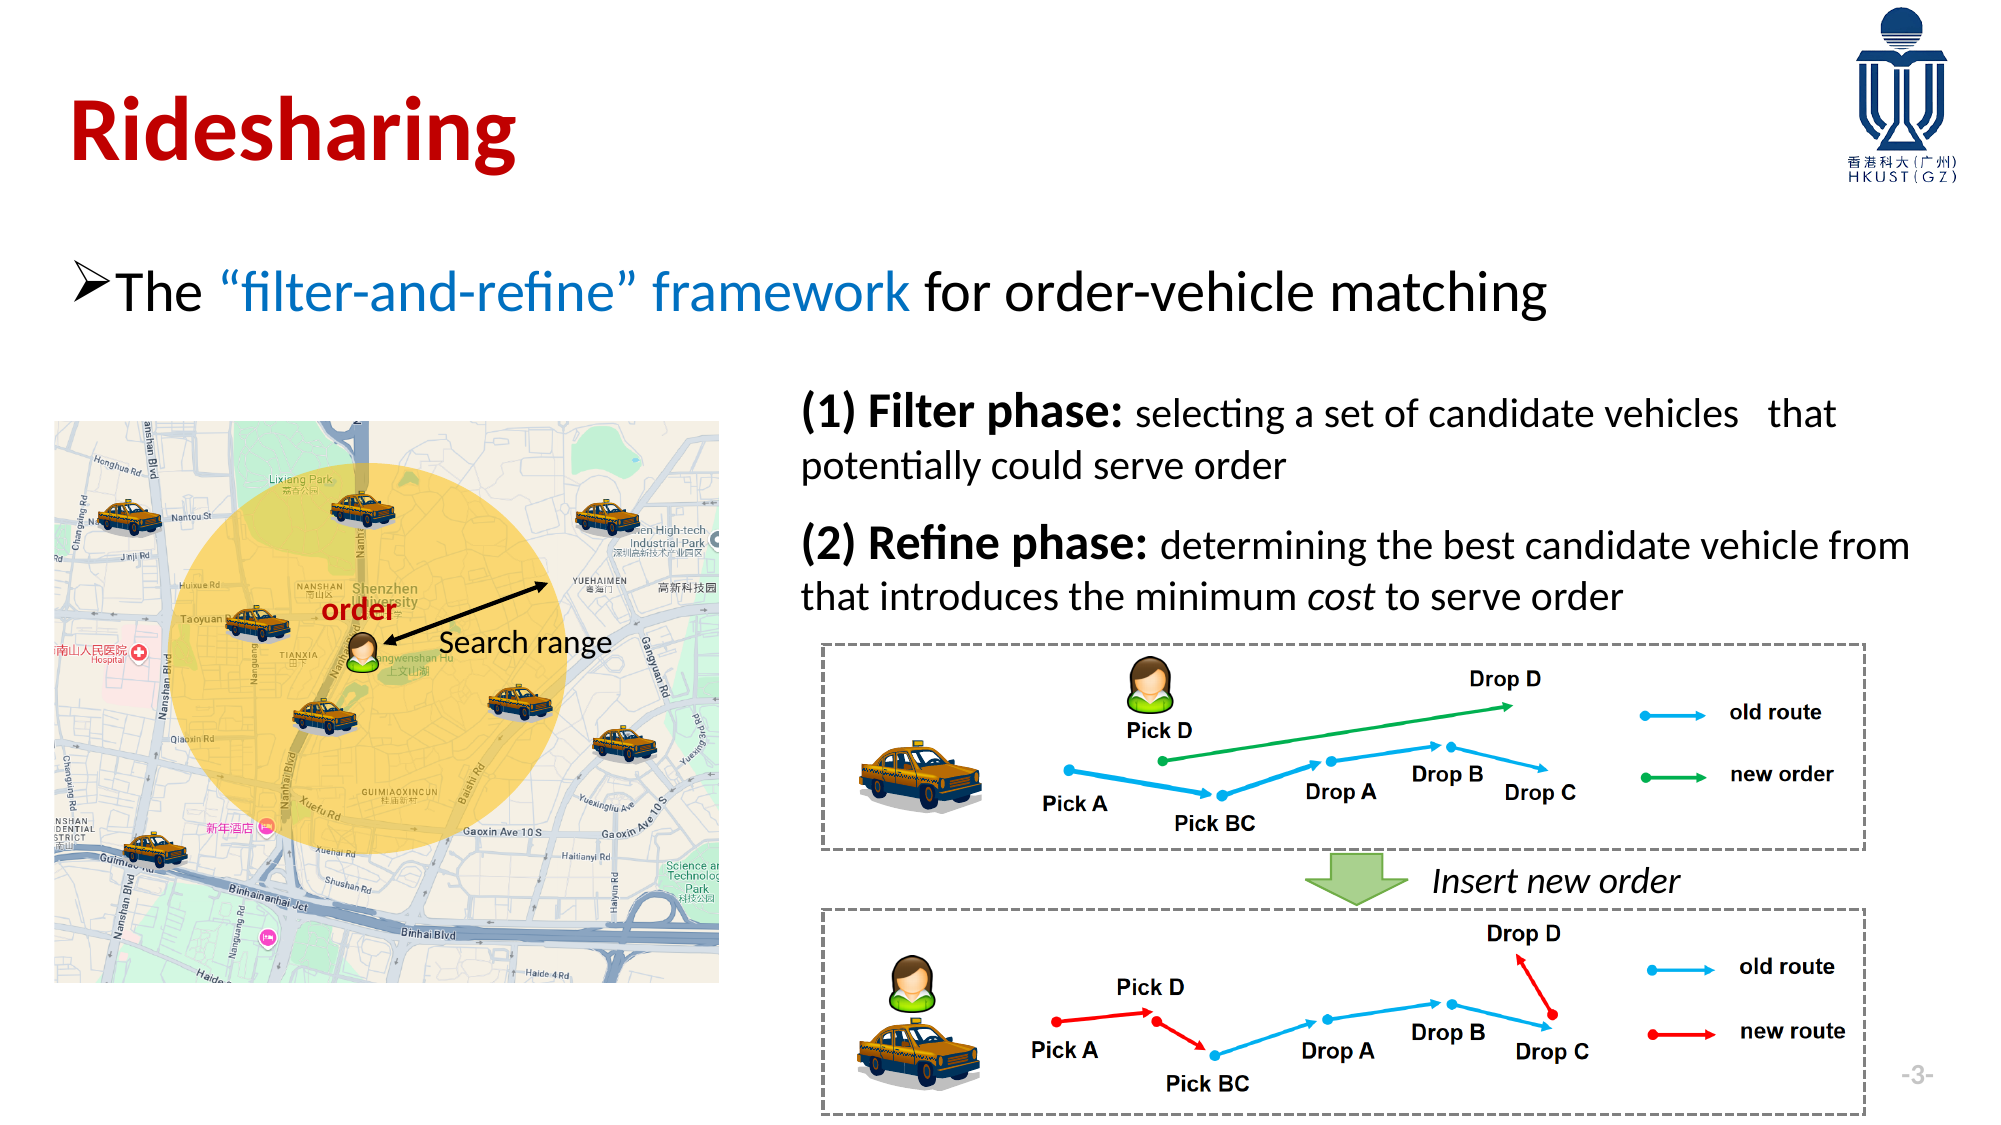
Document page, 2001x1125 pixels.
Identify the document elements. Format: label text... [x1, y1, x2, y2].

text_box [382, 582, 549, 645]
picture [853, 952, 980, 1091]
title Ridesharing [54, 35, 1950, 226]
picture [54, 421, 719, 983]
picture [1020, 919, 1855, 1105]
picture [1036, 653, 1839, 838]
picture [1803, 0, 2000, 196]
list The “filter-and-refine” framework for order-vehicle matching [54, 253, 1950, 389]
text_box [1304, 852, 1409, 907]
text_box [822, 643, 1865, 851]
slide_number -3- [1865, 1042, 1950, 1103]
picture [855, 735, 982, 814]
text_box Insert new order [1416, 849, 1733, 909]
text_box [822, 908, 1865, 1116]
